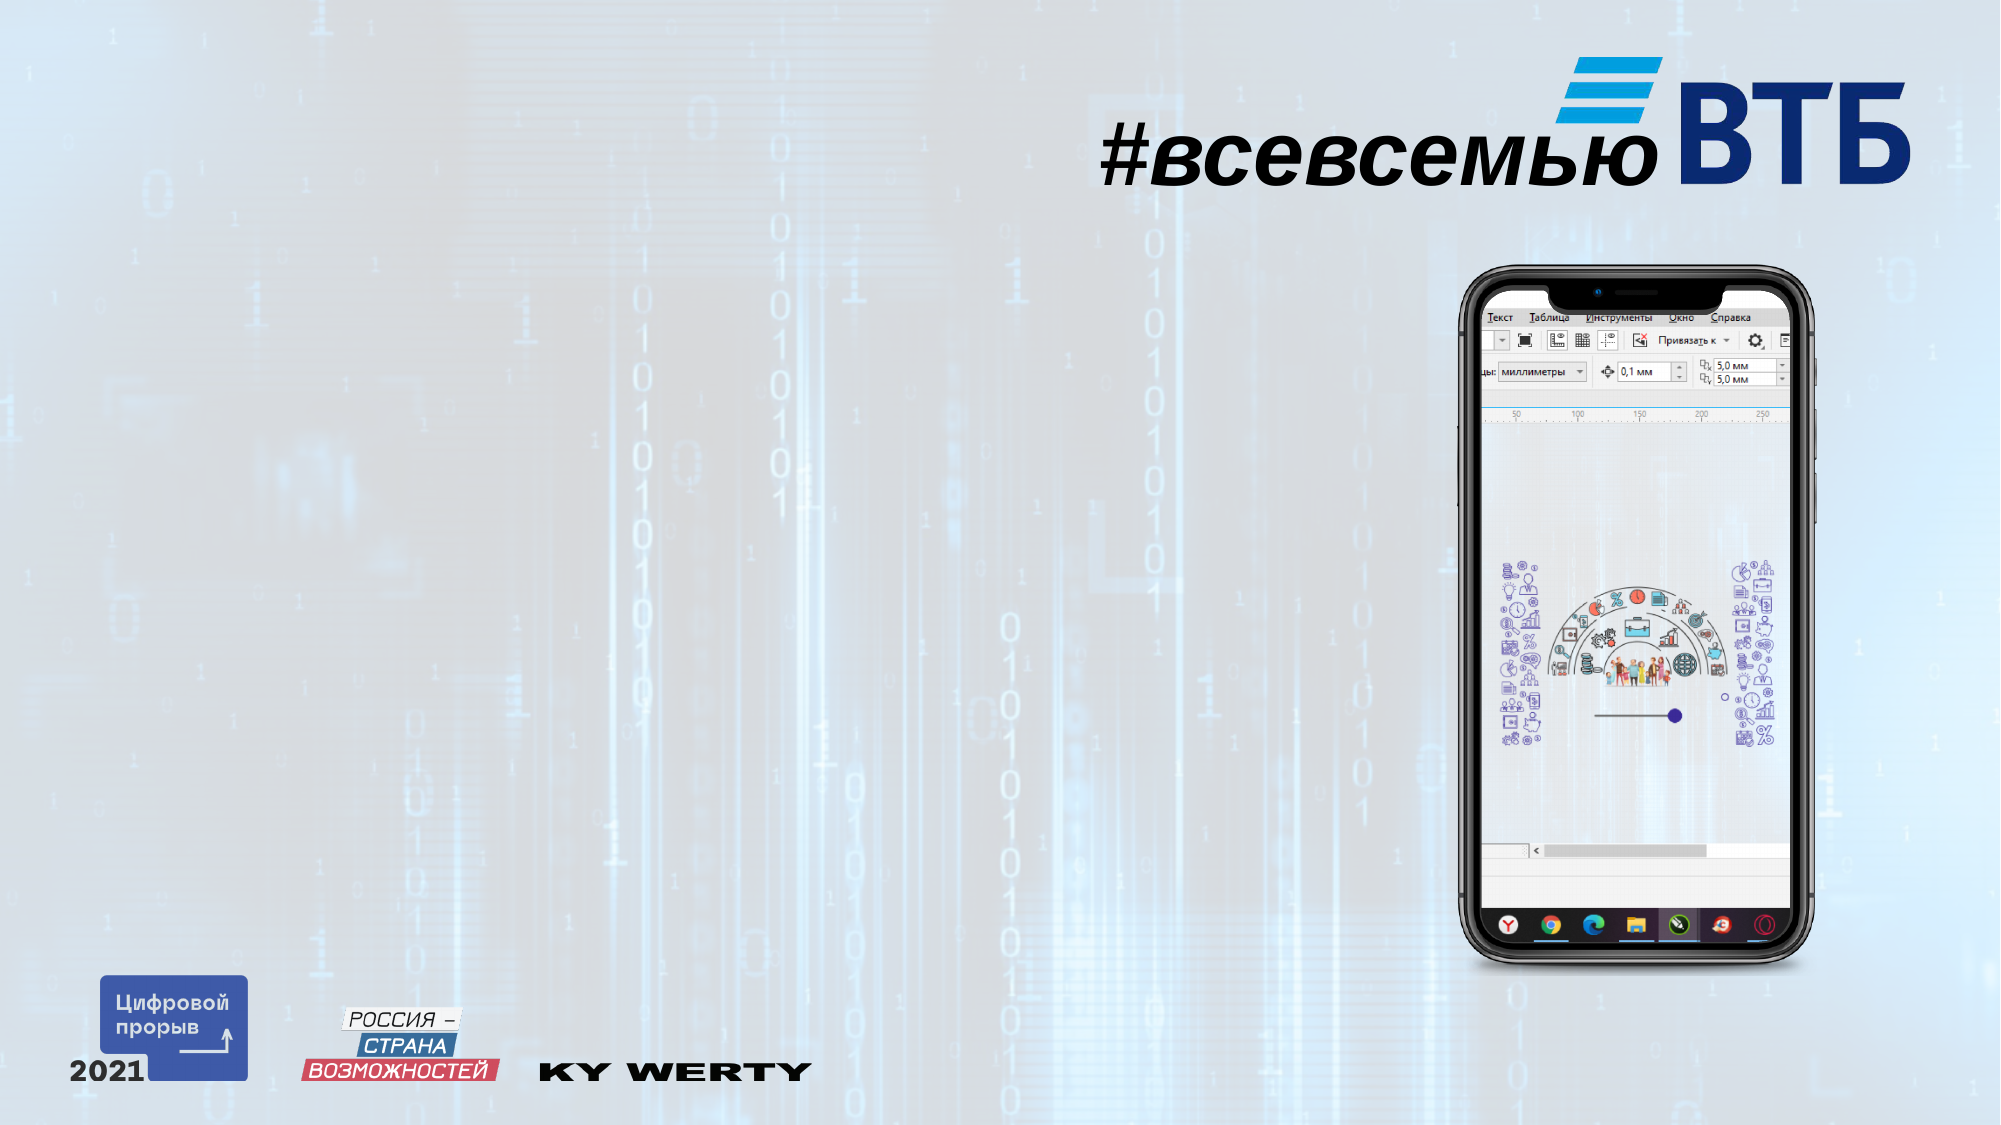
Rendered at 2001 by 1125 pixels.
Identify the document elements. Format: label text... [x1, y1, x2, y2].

title #всевсемью [1009, 79, 1750, 232]
picture [70, 975, 812, 1081]
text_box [1454, 264, 1817, 976]
picture [1555, 57, 1911, 185]
